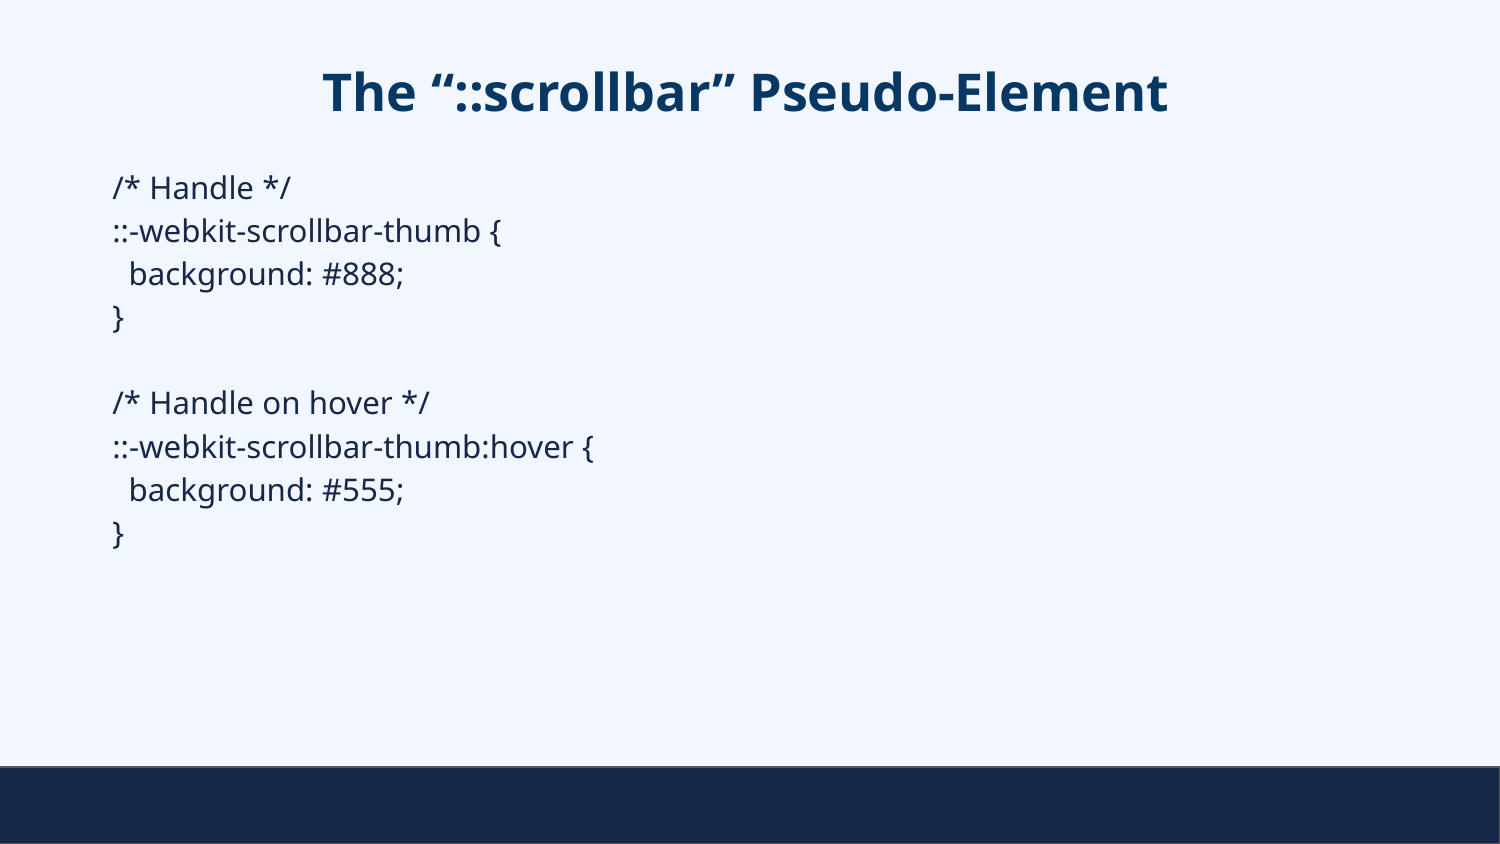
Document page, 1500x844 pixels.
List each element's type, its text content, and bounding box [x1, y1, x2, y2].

text_box [0, 767, 1500, 844]
text_box /* Handle */ ::-webkit-scrollbar-thumb { background: #888; } /* Handle on hover */ ::-webkit-scrollbar-thumb:hover { background: #555; } [97, 147, 1397, 711]
title The “::scrollbar” Pseudo-Element [29, 35, 1462, 148]
